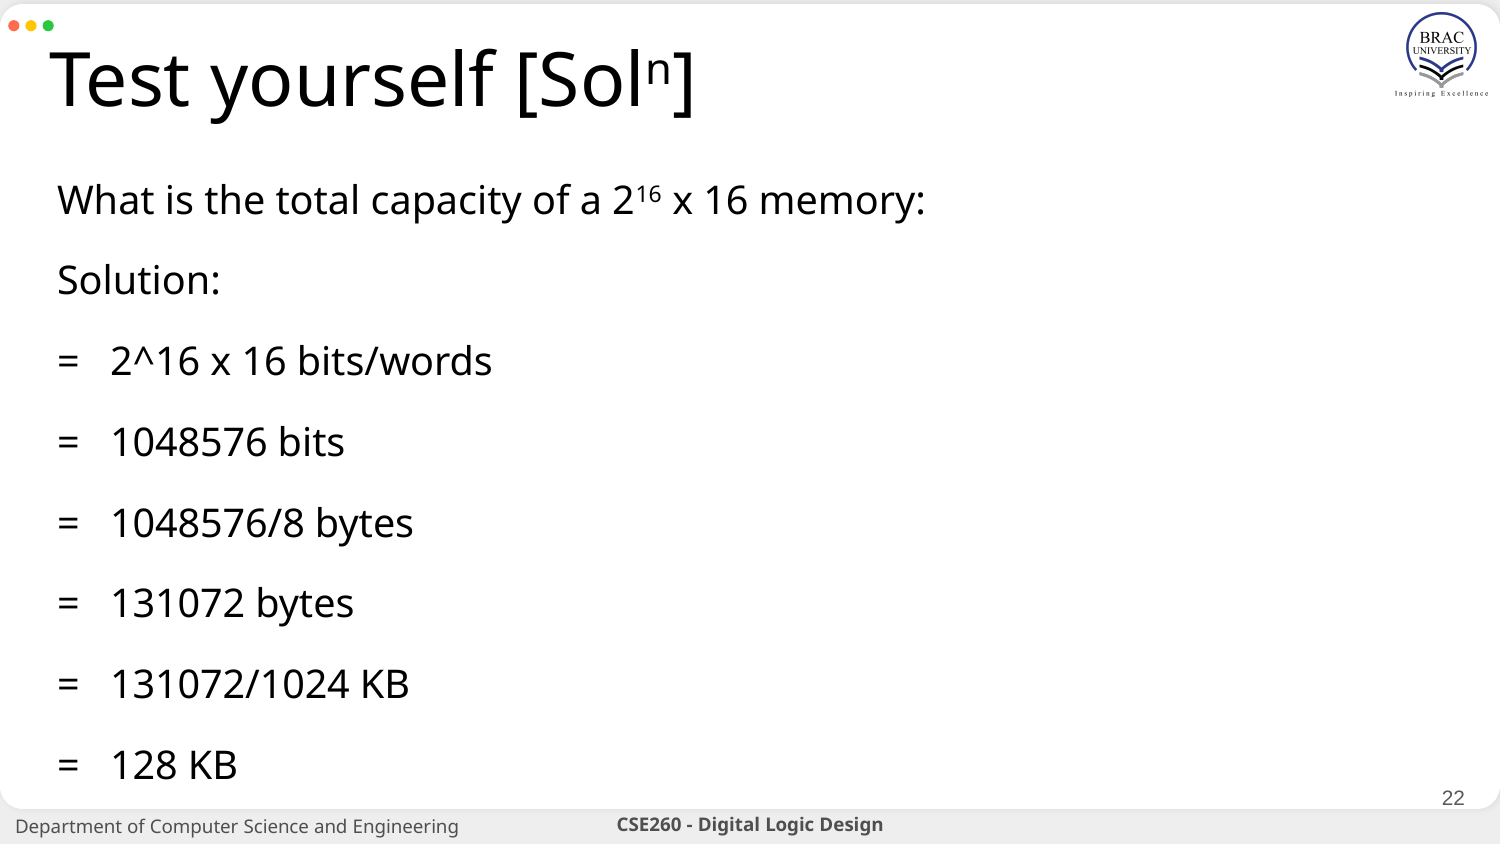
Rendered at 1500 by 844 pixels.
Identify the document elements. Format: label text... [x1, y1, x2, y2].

text_box CSE260 - Digital Logic Design [483, 801, 1017, 844]
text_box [7, 19, 55, 32]
text_box Department of Computer Science and Engineering [0, 800, 831, 844]
text_box [0, 4, 1500, 809]
text_box Test yourself [Soln] [34, 26, 1500, 138]
text_box What is the total capacity of a 216 x 16 memory: Solution: = 2^16 x 16 bits/words = 1048576 bits = 1048576/8 bytes = 131072 bytes = 131072/1024 KB = 128 KB [42, 159, 1458, 803]
picture [1395, 12, 1488, 97]
text_box ‹#› [1389, 764, 1480, 830]
